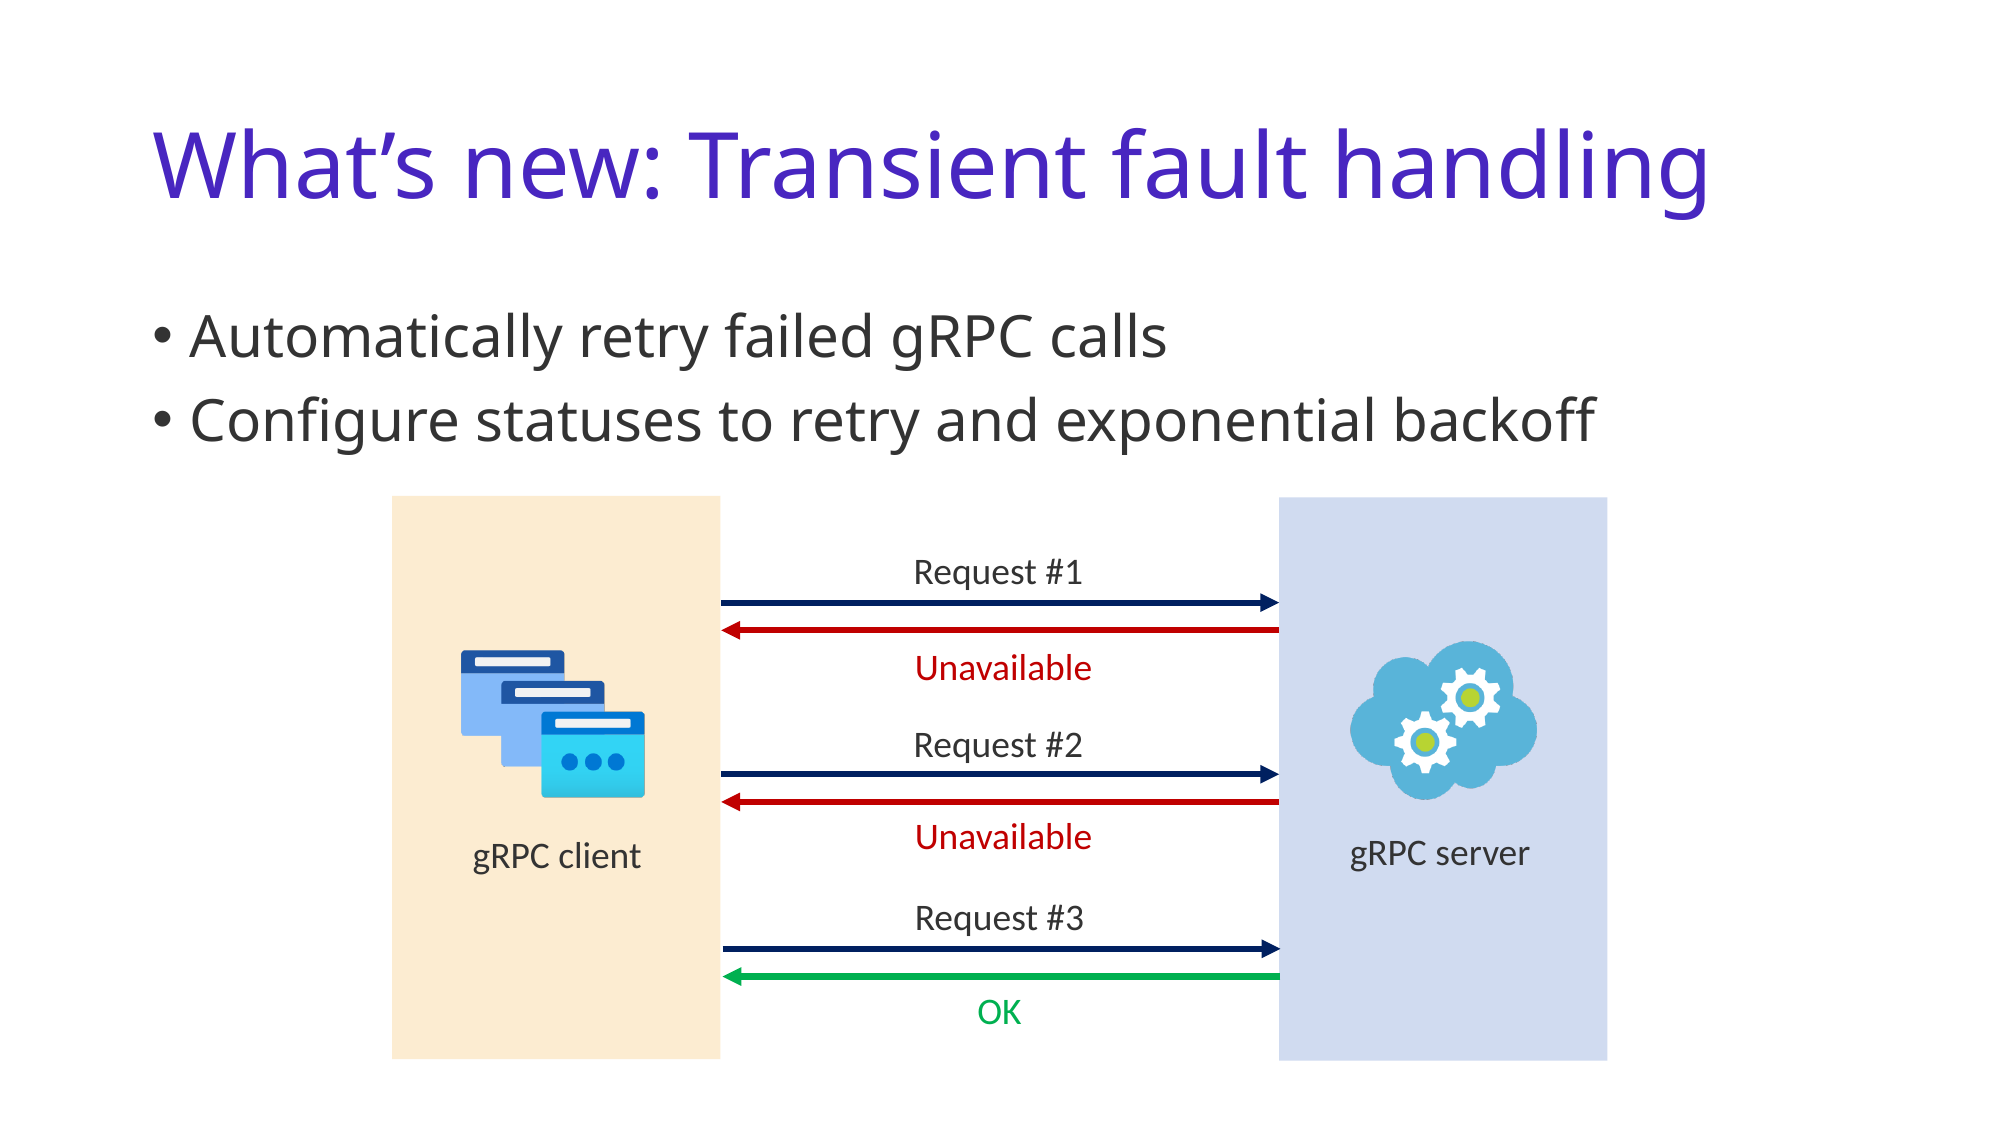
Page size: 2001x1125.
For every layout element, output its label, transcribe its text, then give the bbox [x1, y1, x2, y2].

text_box Request #1 [898, 539, 1099, 600]
text_box [391, 495, 721, 540]
text_box Unavailable [899, 635, 1108, 695]
title What’s new: Transient fault handling [137, 59, 1863, 278]
text_box OK [962, 979, 1037, 1040]
list Automatically retry failed gRPC calls Configure statuses to retry and exponential backoff [137, 299, 1863, 1014]
text_box [1278, 496, 1608, 1062]
text_box Request #3 [900, 885, 1100, 946]
picture [1310, 600, 1577, 911]
text_box Unavailable [899, 805, 1108, 865]
text_box [391, 907, 721, 1060]
text_box Request #2 [898, 712, 1099, 773]
picture [351, 540, 754, 907]
